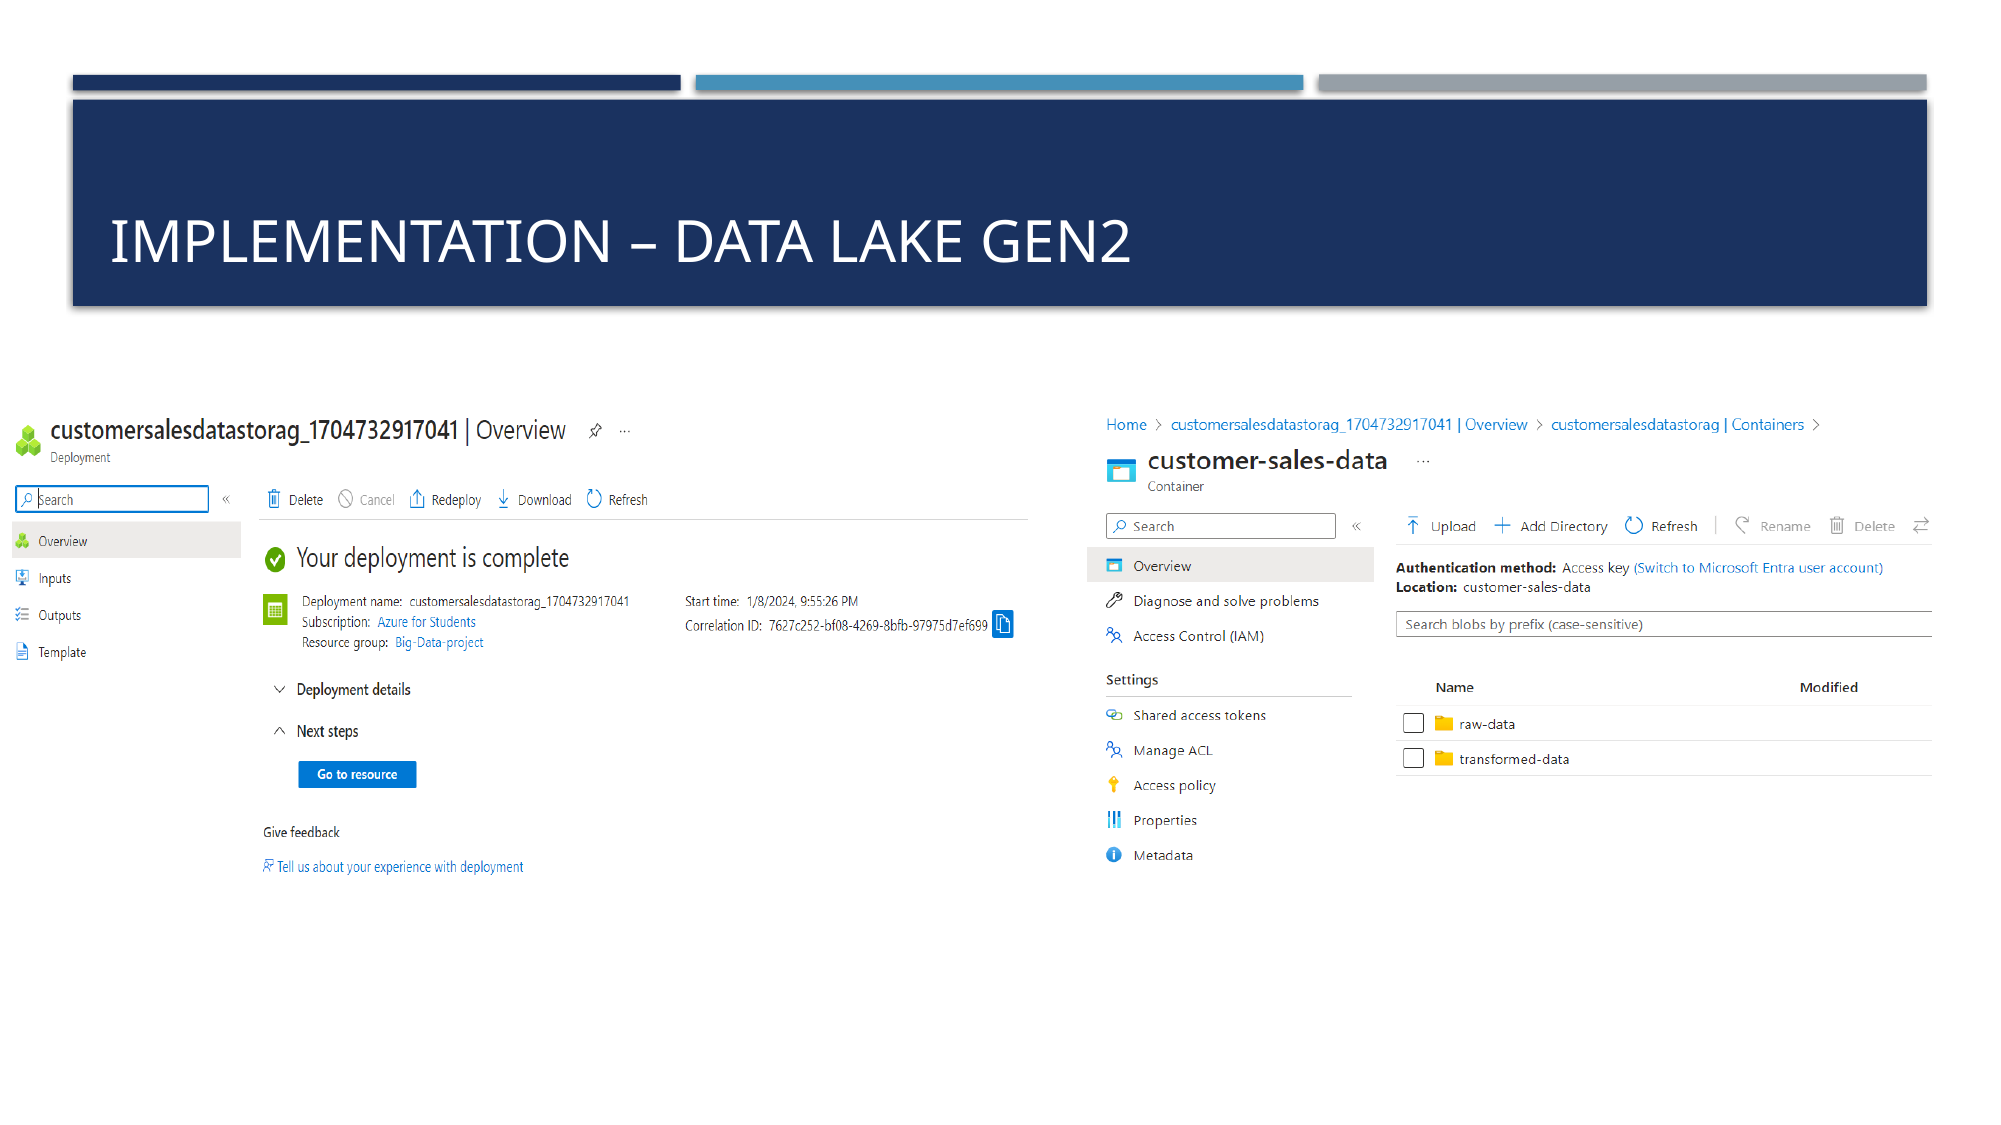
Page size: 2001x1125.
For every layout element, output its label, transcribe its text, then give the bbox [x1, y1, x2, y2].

picture [1086, 411, 1932, 965]
title Implementation – Data lake Gen2 [95, 119, 1905, 282]
picture [11, 411, 1028, 933]
